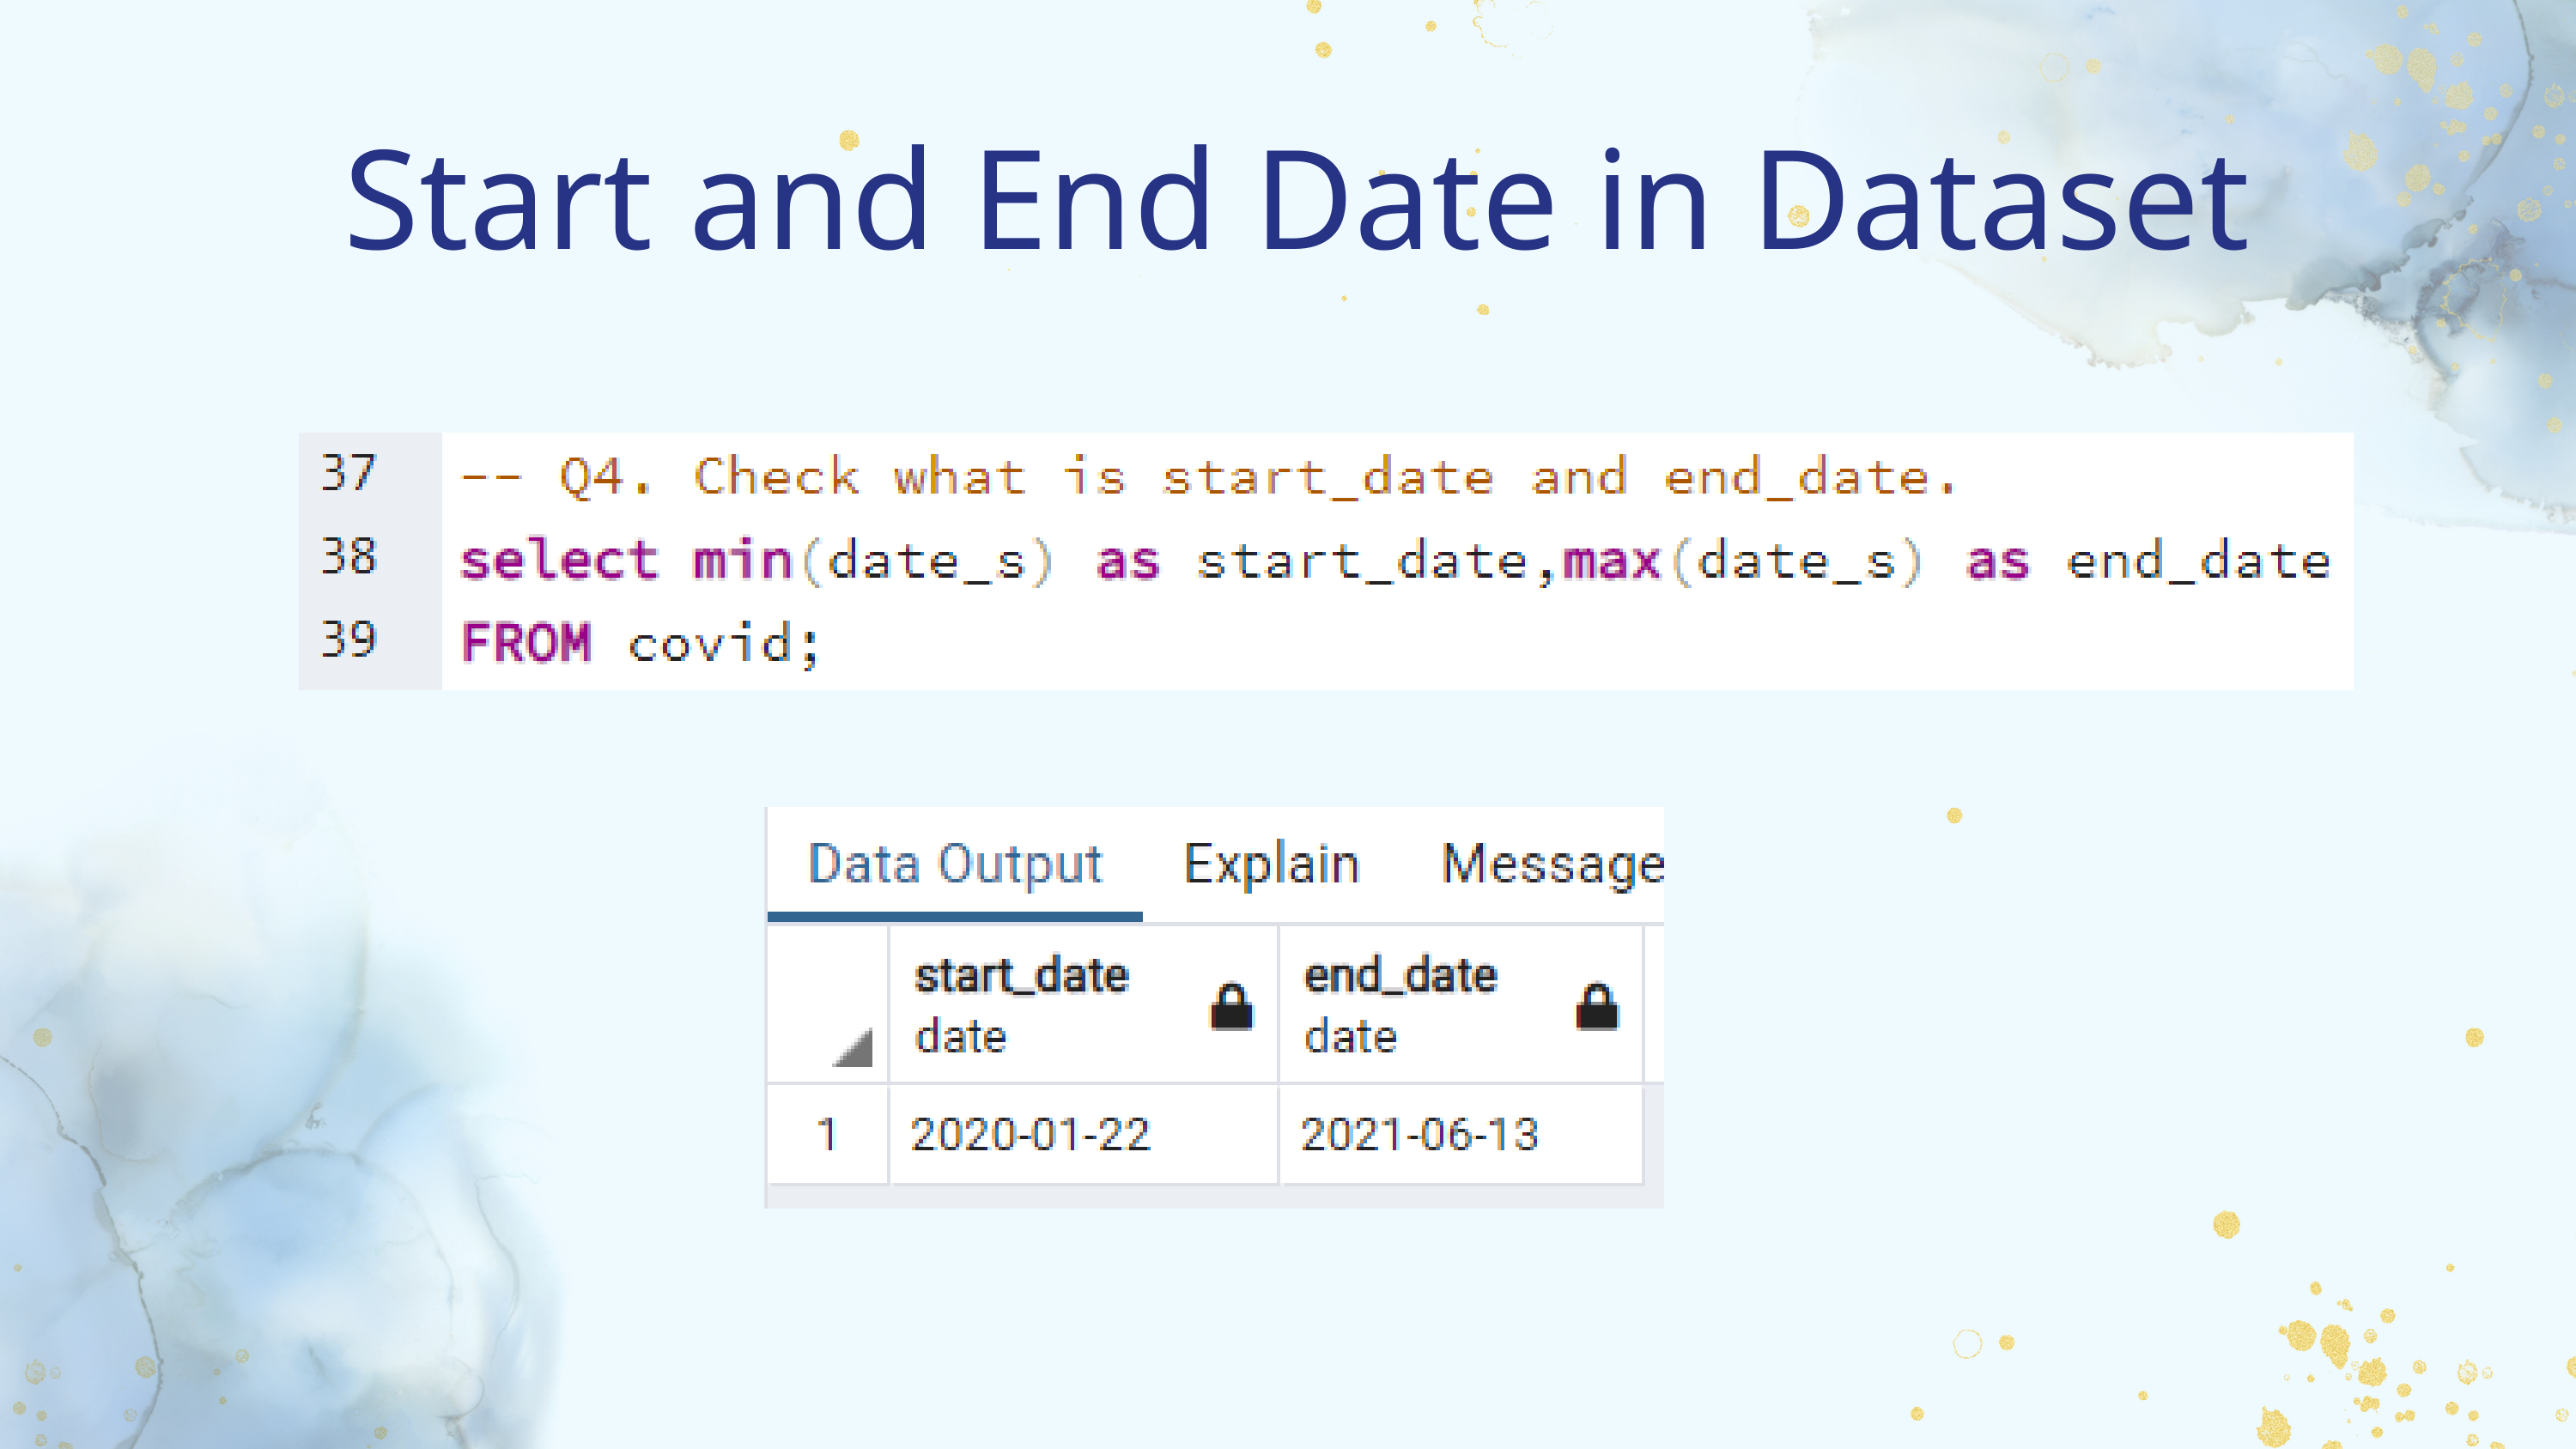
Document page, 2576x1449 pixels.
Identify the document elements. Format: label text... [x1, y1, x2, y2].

text_box [764, 807, 1664, 1209]
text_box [766, 0, 1658, 315]
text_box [1997, 0, 2576, 690]
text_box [0, 724, 583, 1449]
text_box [1910, 807, 2576, 1449]
text_box Start and End Date in Dataset [343, 111, 762, 277]
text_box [1663, 0, 1993, 580]
text_box [298, 433, 1994, 690]
